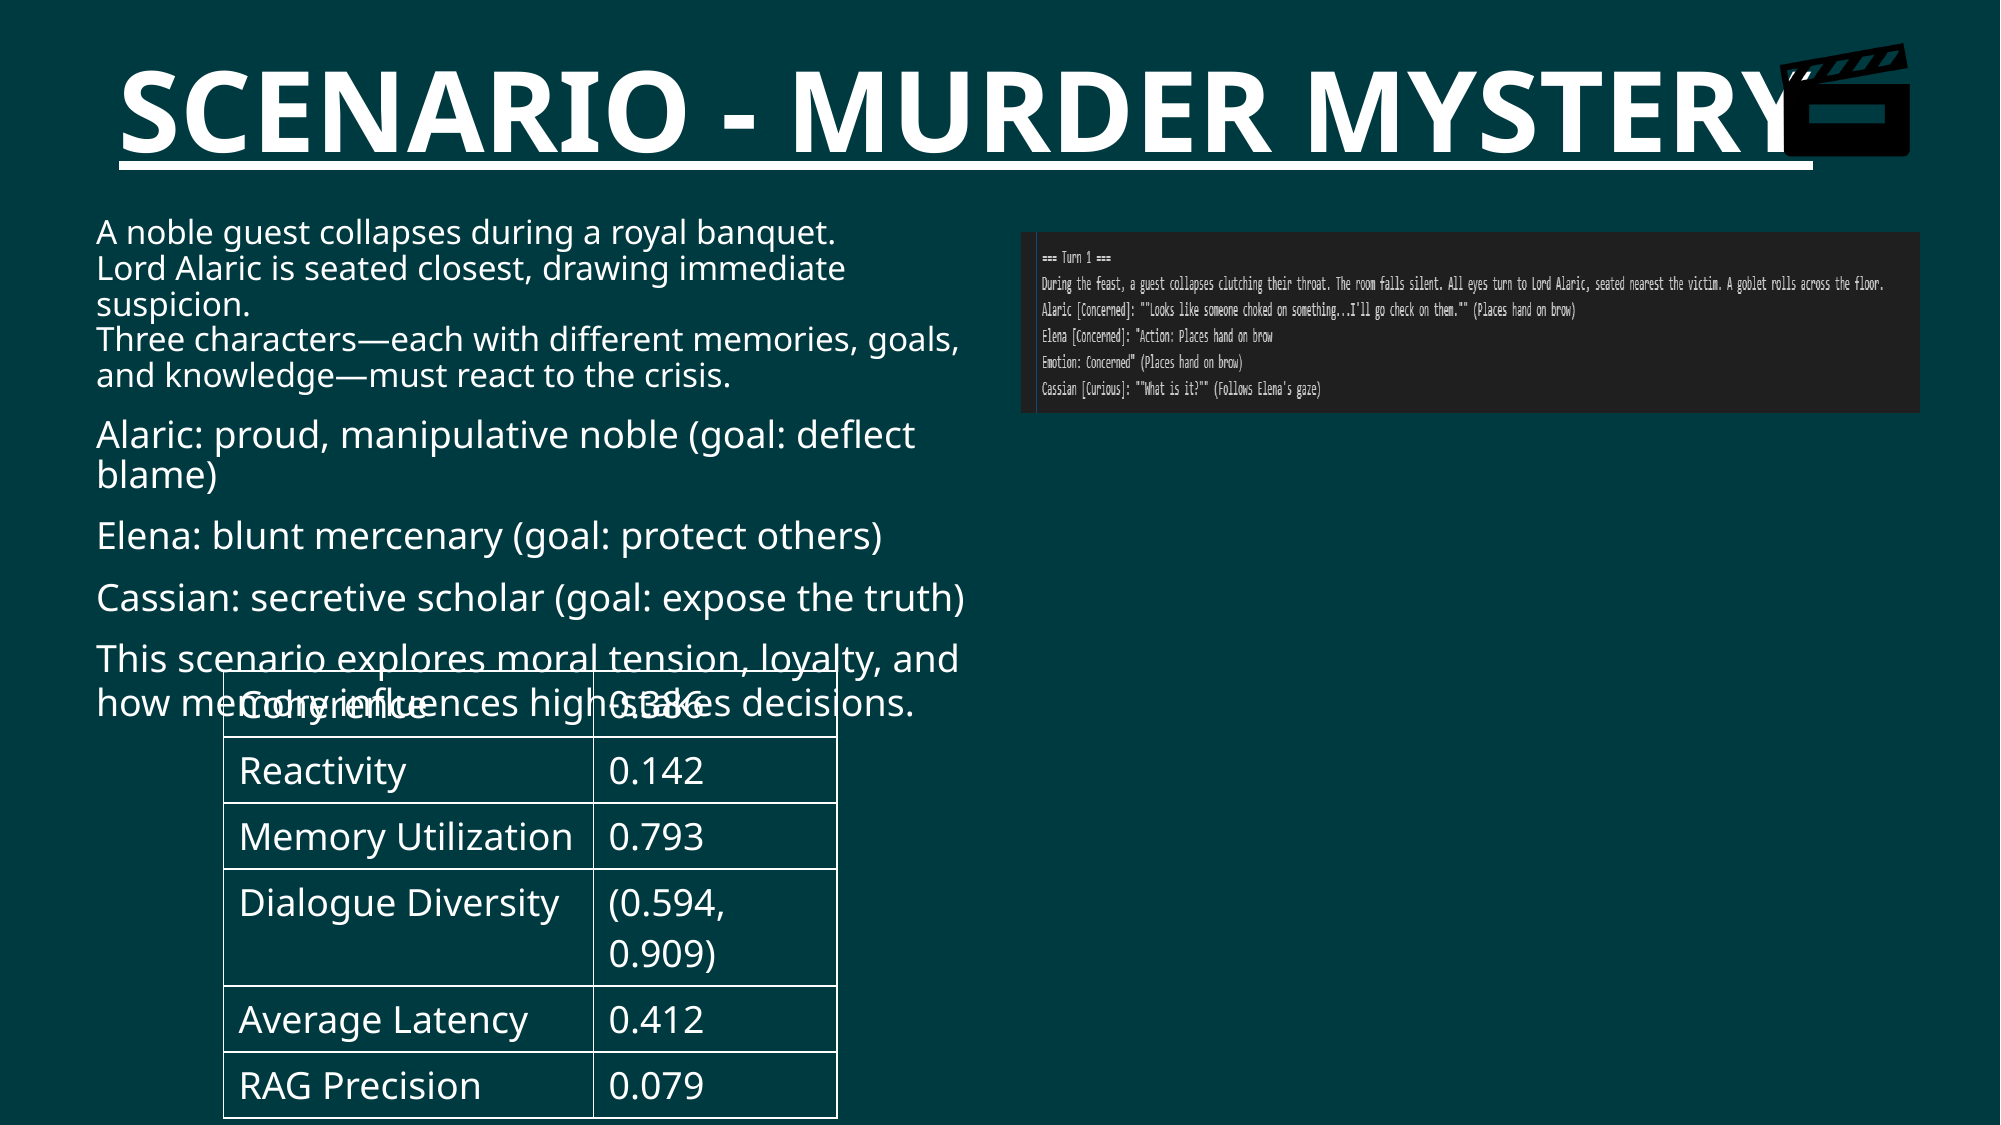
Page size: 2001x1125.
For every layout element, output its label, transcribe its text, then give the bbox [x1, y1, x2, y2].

picture [1021, 232, 1920, 413]
table_cell 0.412 [594, 987, 836, 1051]
table_header Coherence [224, 672, 593, 736]
table_cell Reactivity [224, 738, 593, 802]
list A noble guest collapses during a royal banquet. Lord Alaric is seated closest, drawing immediate suspicion. Three characters—each with different memories, goals, and knowledge—must react to the crisis. Alaric: proud, manipulative noble (goal: deflect blame) Elena: blunt mercenary (goal: protect others) Cassian: secretive scholar (goal: expose the truth) This scenario explores moral tension, loyalty, and how memory influences high-stakes decisions. [81, 208, 1001, 1076]
picture [1769, 24, 1920, 175]
table_cell 0.793 [594, 804, 836, 868]
table_cell 0.142 [594, 738, 836, 802]
table_cell Memory Utilization [224, 804, 593, 868]
table_cell (0.594, 0.909) [594, 870, 836, 985]
table_cell RAG Precision [224, 1053, 593, 1117]
table_cell Average Latency [224, 987, 593, 1051]
table_cell 0.079 [594, 1053, 836, 1117]
table_header 0.386 [594, 672, 836, 736]
table_cell Dialogue Diversity [224, 870, 593, 985]
title Scenario - Murder Mystery [103, 48, 1896, 234]
